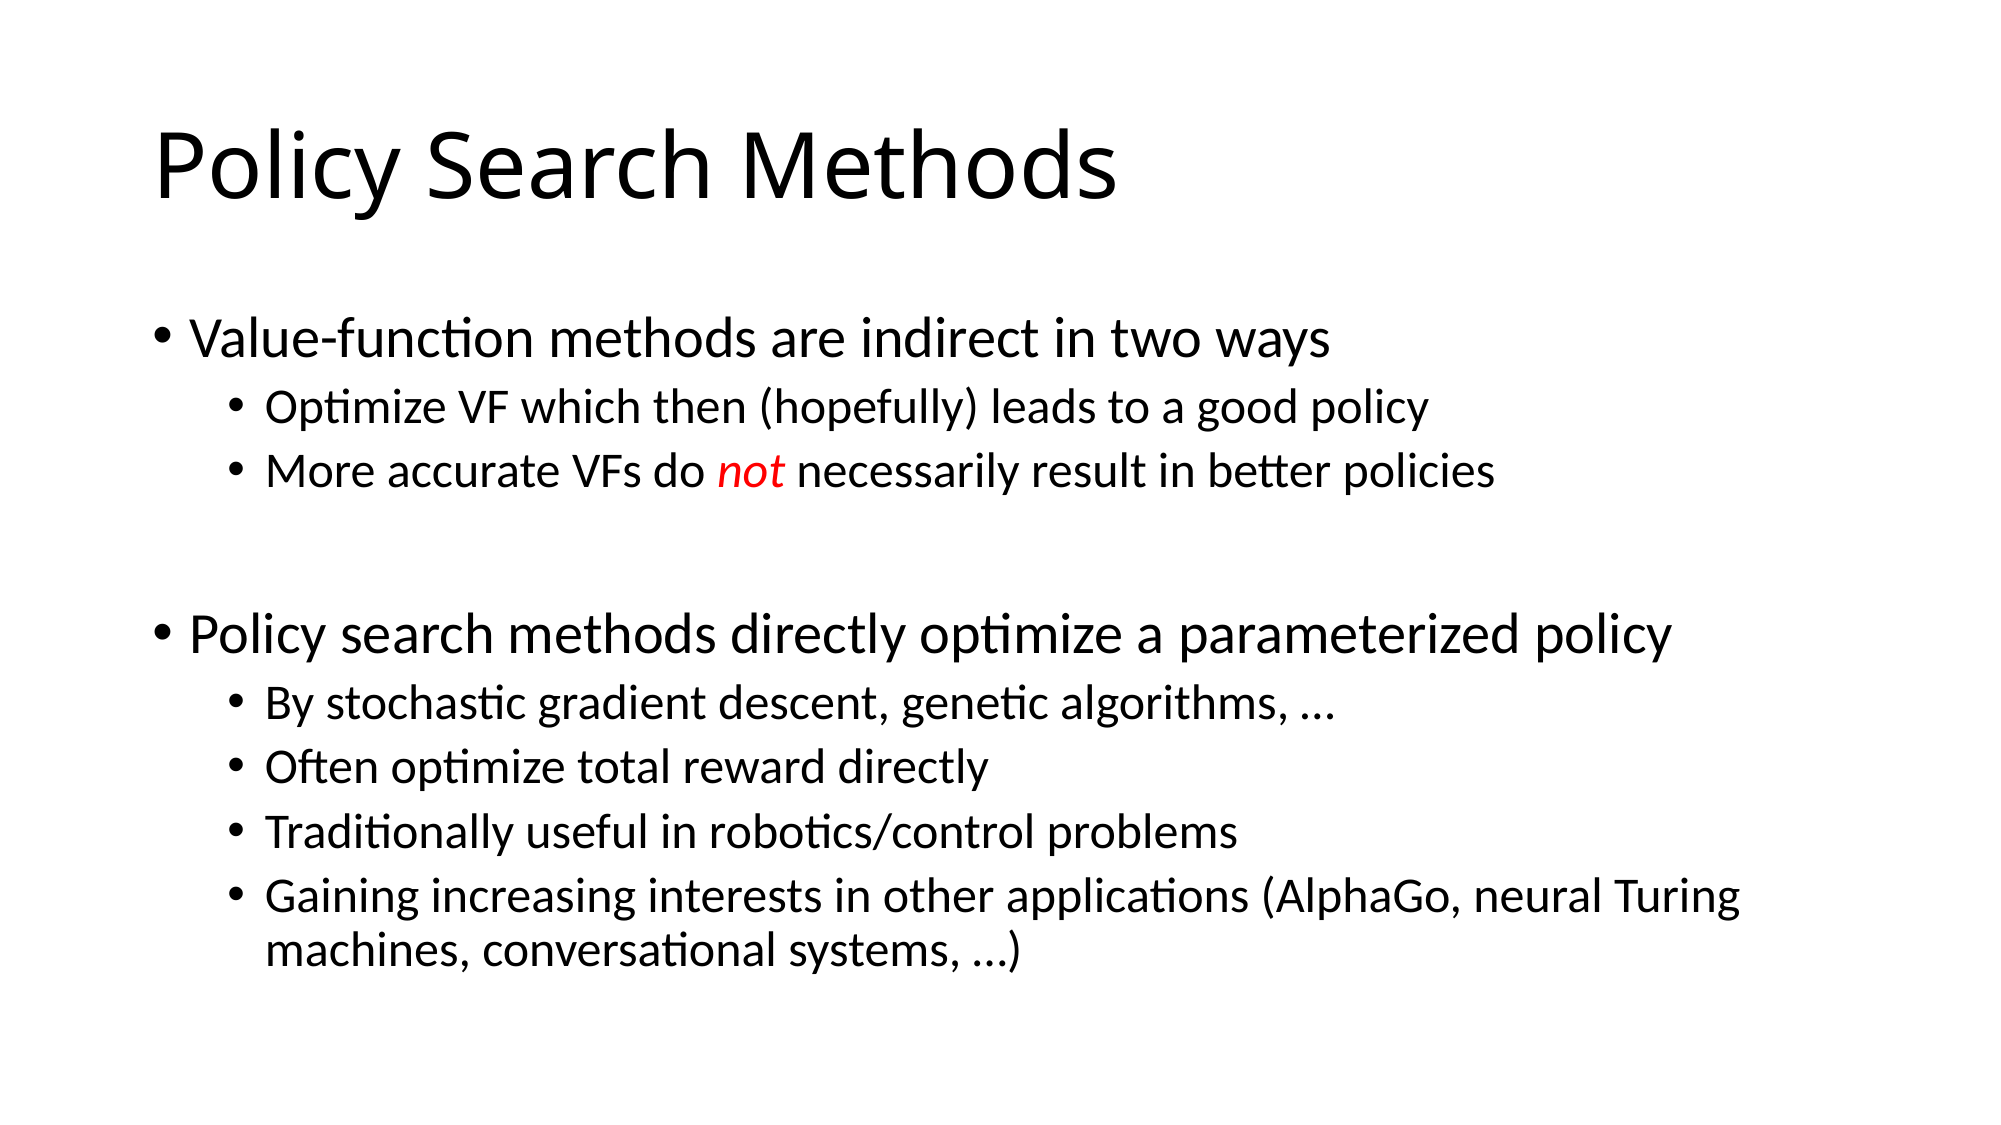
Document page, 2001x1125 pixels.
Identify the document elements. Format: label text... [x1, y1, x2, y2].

list Value-function methods are indirect in two ways Optimize VF which then (hopefully) leads to a good policy More accurate VFs do not necessarily result in better policies Policy search methods directly optimize a parameterized policy By stochastic gradient descent, genetic algorithms, … Often optimize total reward directly Traditionally useful in robotics/control problems Gaining increasing interests in other applications (AlphaGo, neural Turing machines, conversational systems, …) [137, 299, 1863, 1014]
title Policy Search Methods [137, 59, 1863, 278]
